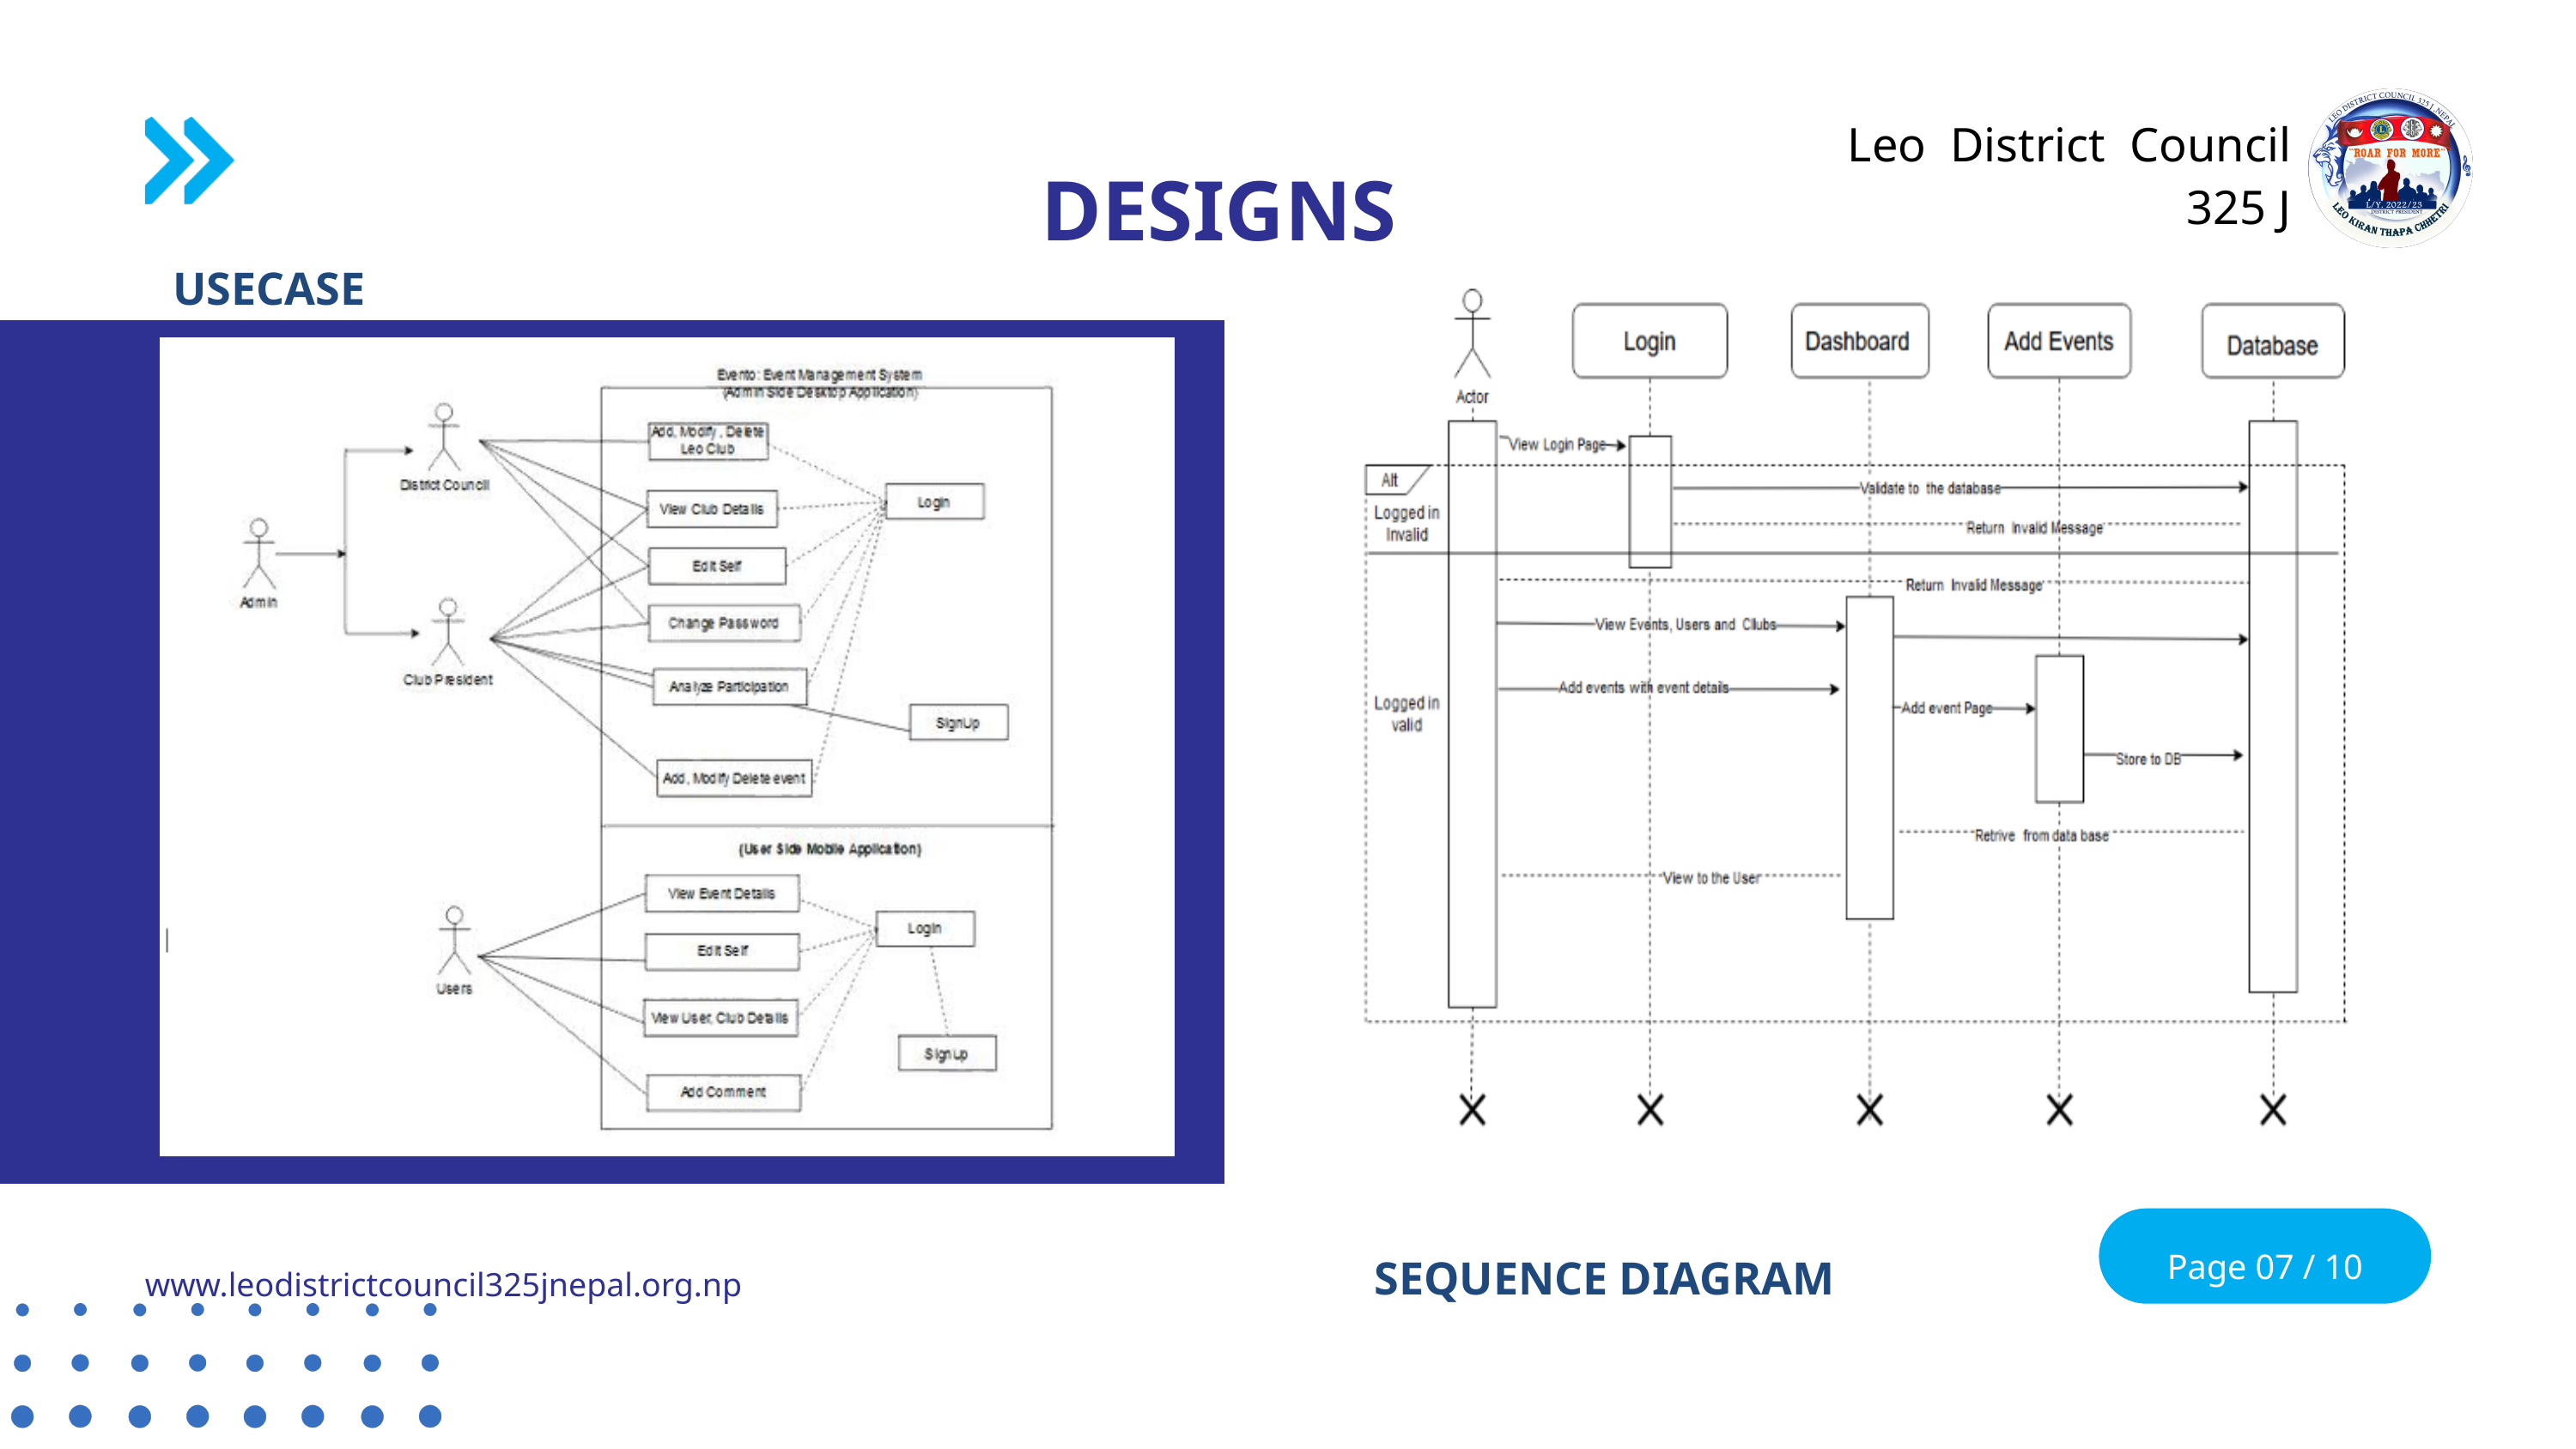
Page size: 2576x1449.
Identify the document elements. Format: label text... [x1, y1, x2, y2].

text_box www.leodistrictcouncil325jnepal.org.np [144, 1259, 1054, 1304]
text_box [2099, 1208, 2432, 1304]
text_box [144, 117, 234, 204]
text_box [0, 293, 1224, 1185]
text_box Leo District Council 325 J [1838, 108, 2292, 234]
text_box SEQUENCE DIAGRAM [1374, 1228, 1989, 1305]
text_box [0, 1303, 453, 1449]
picture [2307, 88, 2473, 249]
picture [1286, 282, 2473, 1174]
text_box USECASE [173, 239, 787, 291]
picture [160, 337, 1175, 1156]
text_box DESIGNS [1041, 148, 1467, 258]
